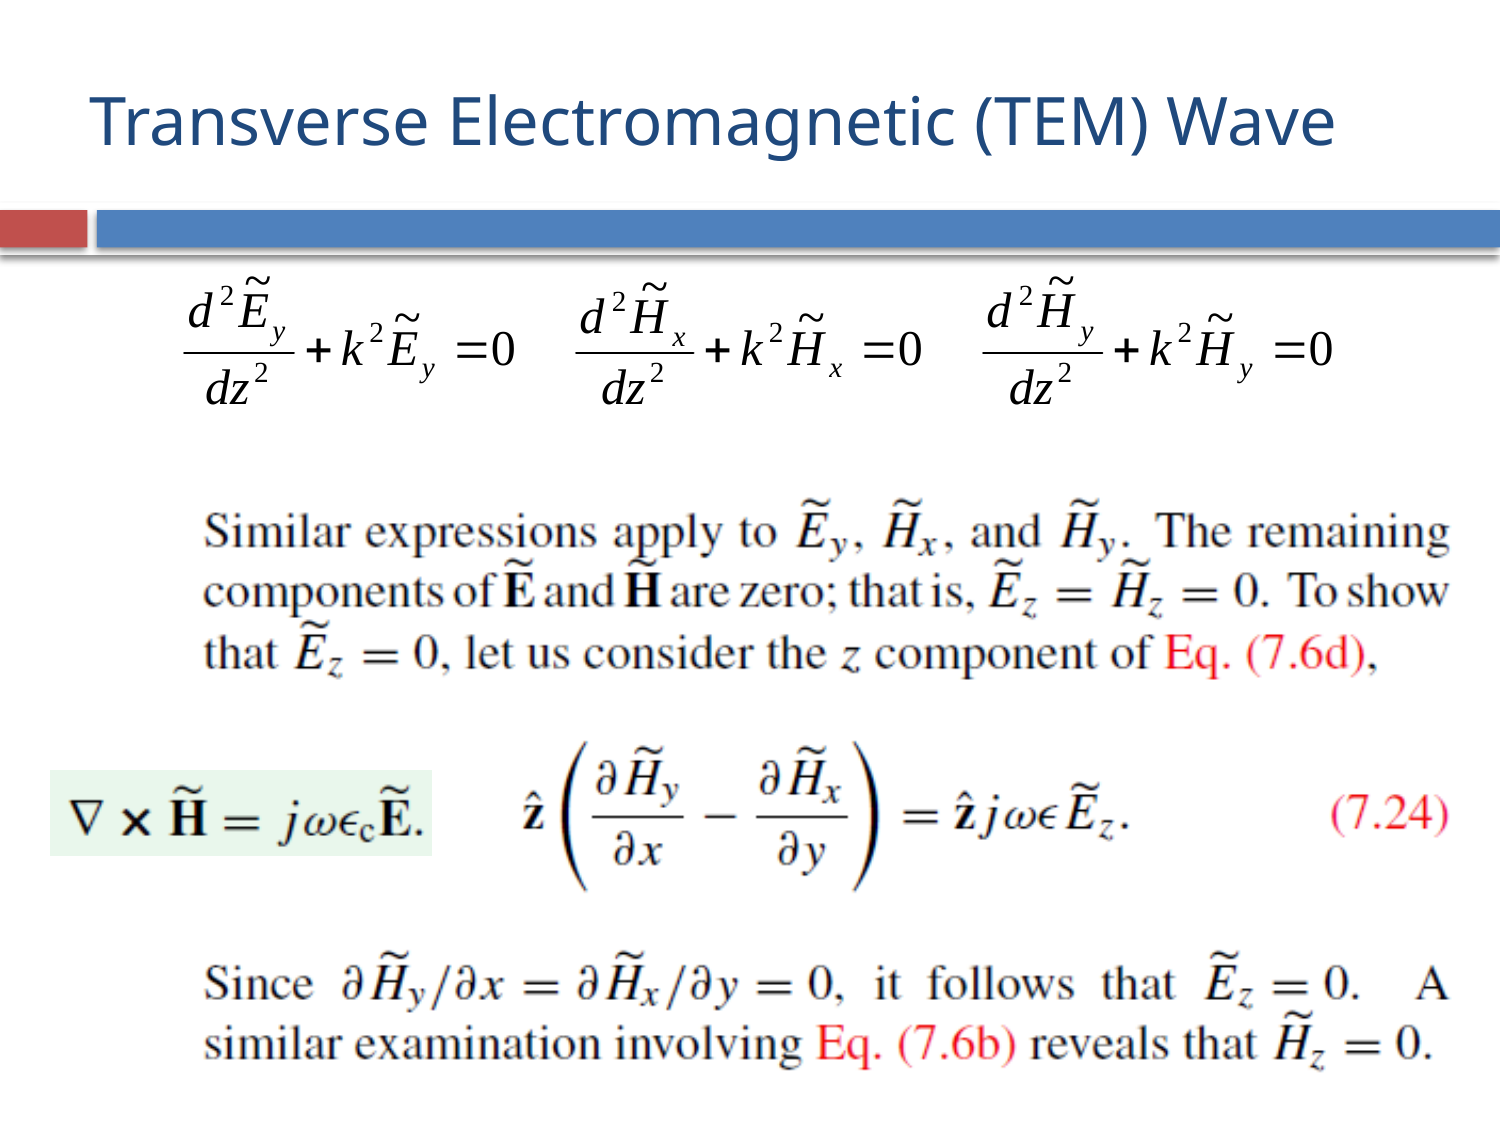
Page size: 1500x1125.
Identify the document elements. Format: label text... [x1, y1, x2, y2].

title Transverse Electromagnetic (TEM) Wave [75, 37, 1450, 200]
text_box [175, 269, 1343, 416]
picture [49, 490, 1454, 1079]
